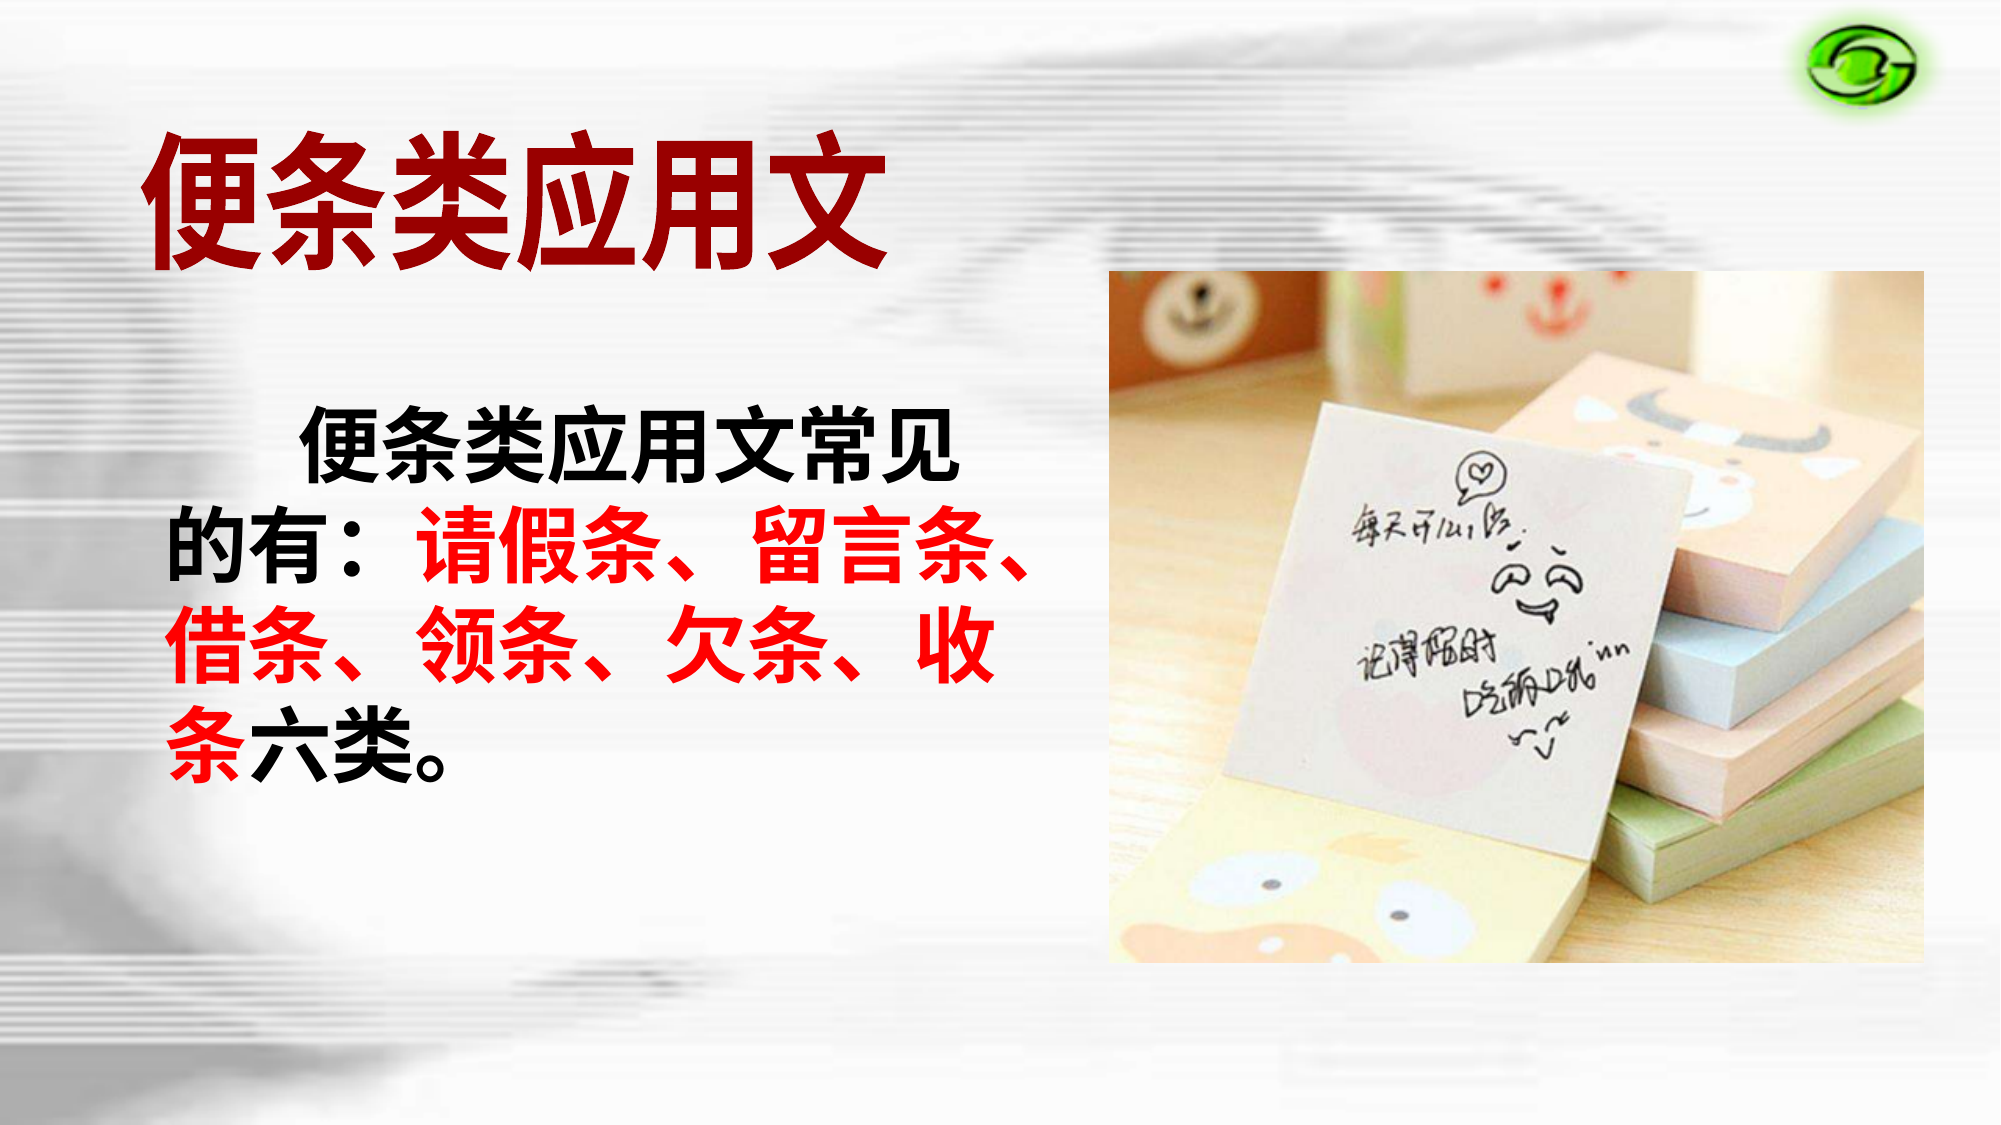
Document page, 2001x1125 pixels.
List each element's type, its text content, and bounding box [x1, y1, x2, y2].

text_box 便条类应用文常见的有：请假条、留言条、借条、领条、欠条、收条六类。 [149, 385, 1055, 663]
picture [0, 0, 2001, 1125]
